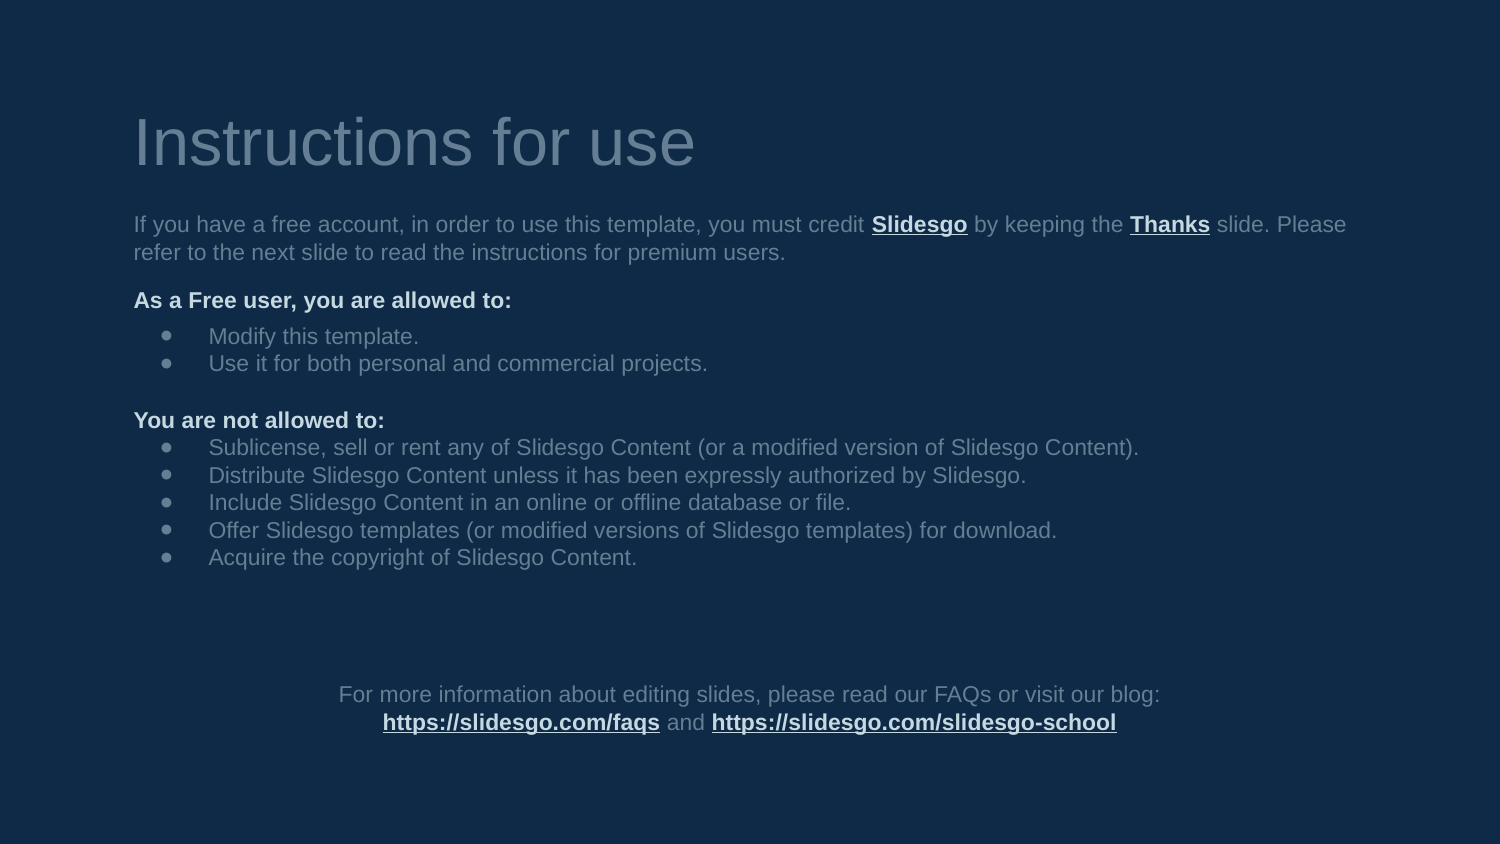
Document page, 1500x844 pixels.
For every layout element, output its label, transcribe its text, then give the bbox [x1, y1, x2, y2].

title Instructions for use [118, 83, 1382, 163]
text_box If you have a free account, in order to use this template, you must credit Slidesgo by keeping the Thanks slide. Please refer to the next slide to read the instructions for premium users. As a Free user, you are allowed to: Modify this template. Use it for both personal and commercial projects. You are not allowed to: Sublicense, sell or rent any of Slidesgo Content (or a modified version of Slidesgo Content). Distribute Slidesgo Content unless it has been expressly authorized by Slidesgo. Include Slidesgo Content in an online or offline database or file. Offer Slidesgo templates (or modified versions of Slidesgo templates) for download. Acquire the copyright of Slidesgo Content. For more information about editing slides, please read our FAQs or visit our blog: https://slidesgo.com/faqs and https://slidesgo.com/slidesgo-school [118, 194, 1382, 760]
